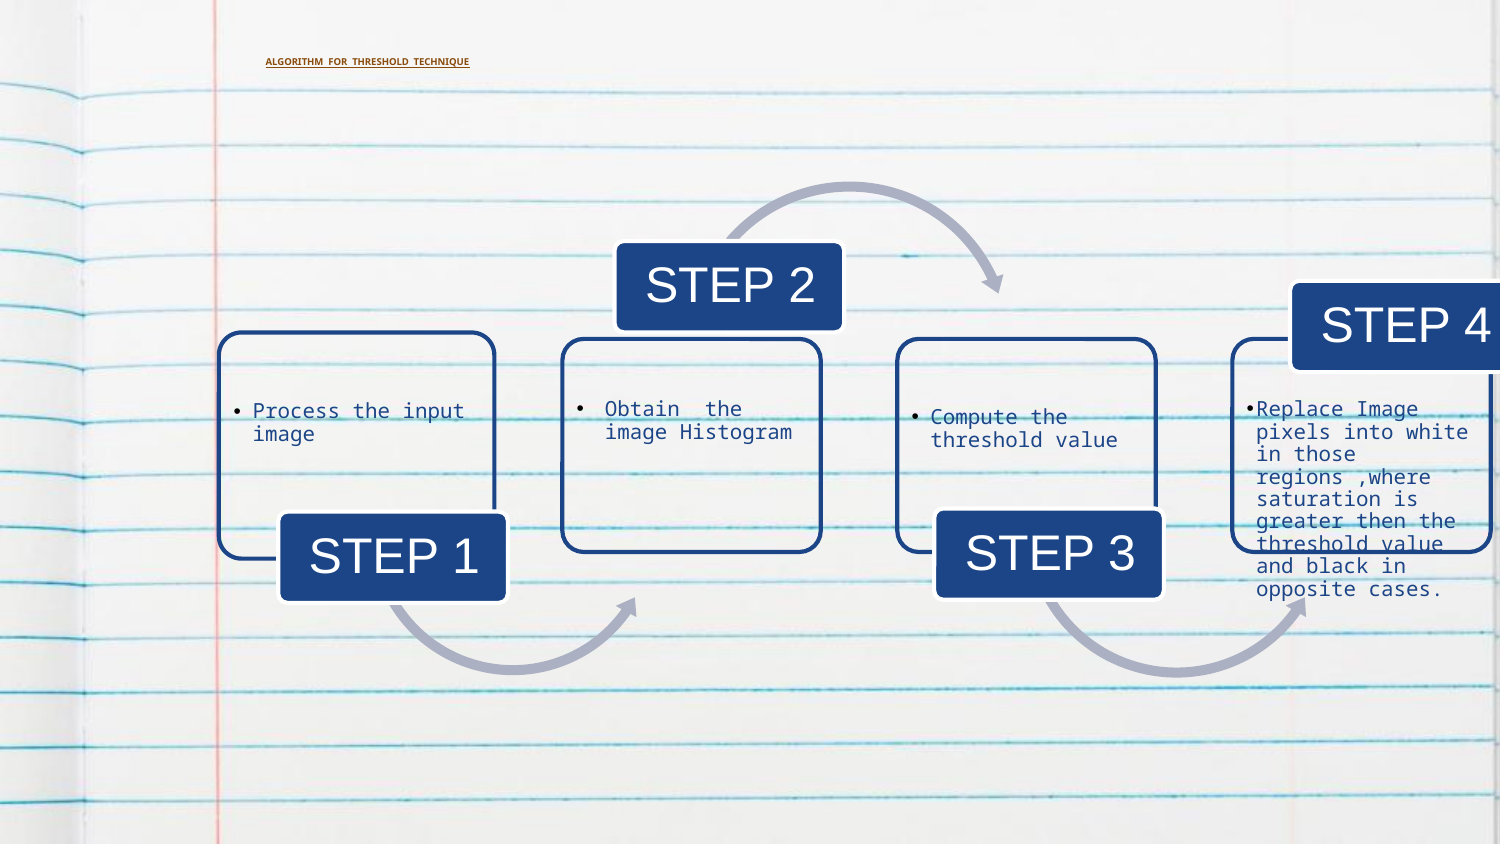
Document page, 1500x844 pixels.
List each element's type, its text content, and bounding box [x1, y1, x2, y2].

picture [0, 0, 1500, 844]
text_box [218, 149, 1500, 741]
title ALGORITHM FOR THRESHOLD TECHNIQUE [265, 55, 1500, 68]
